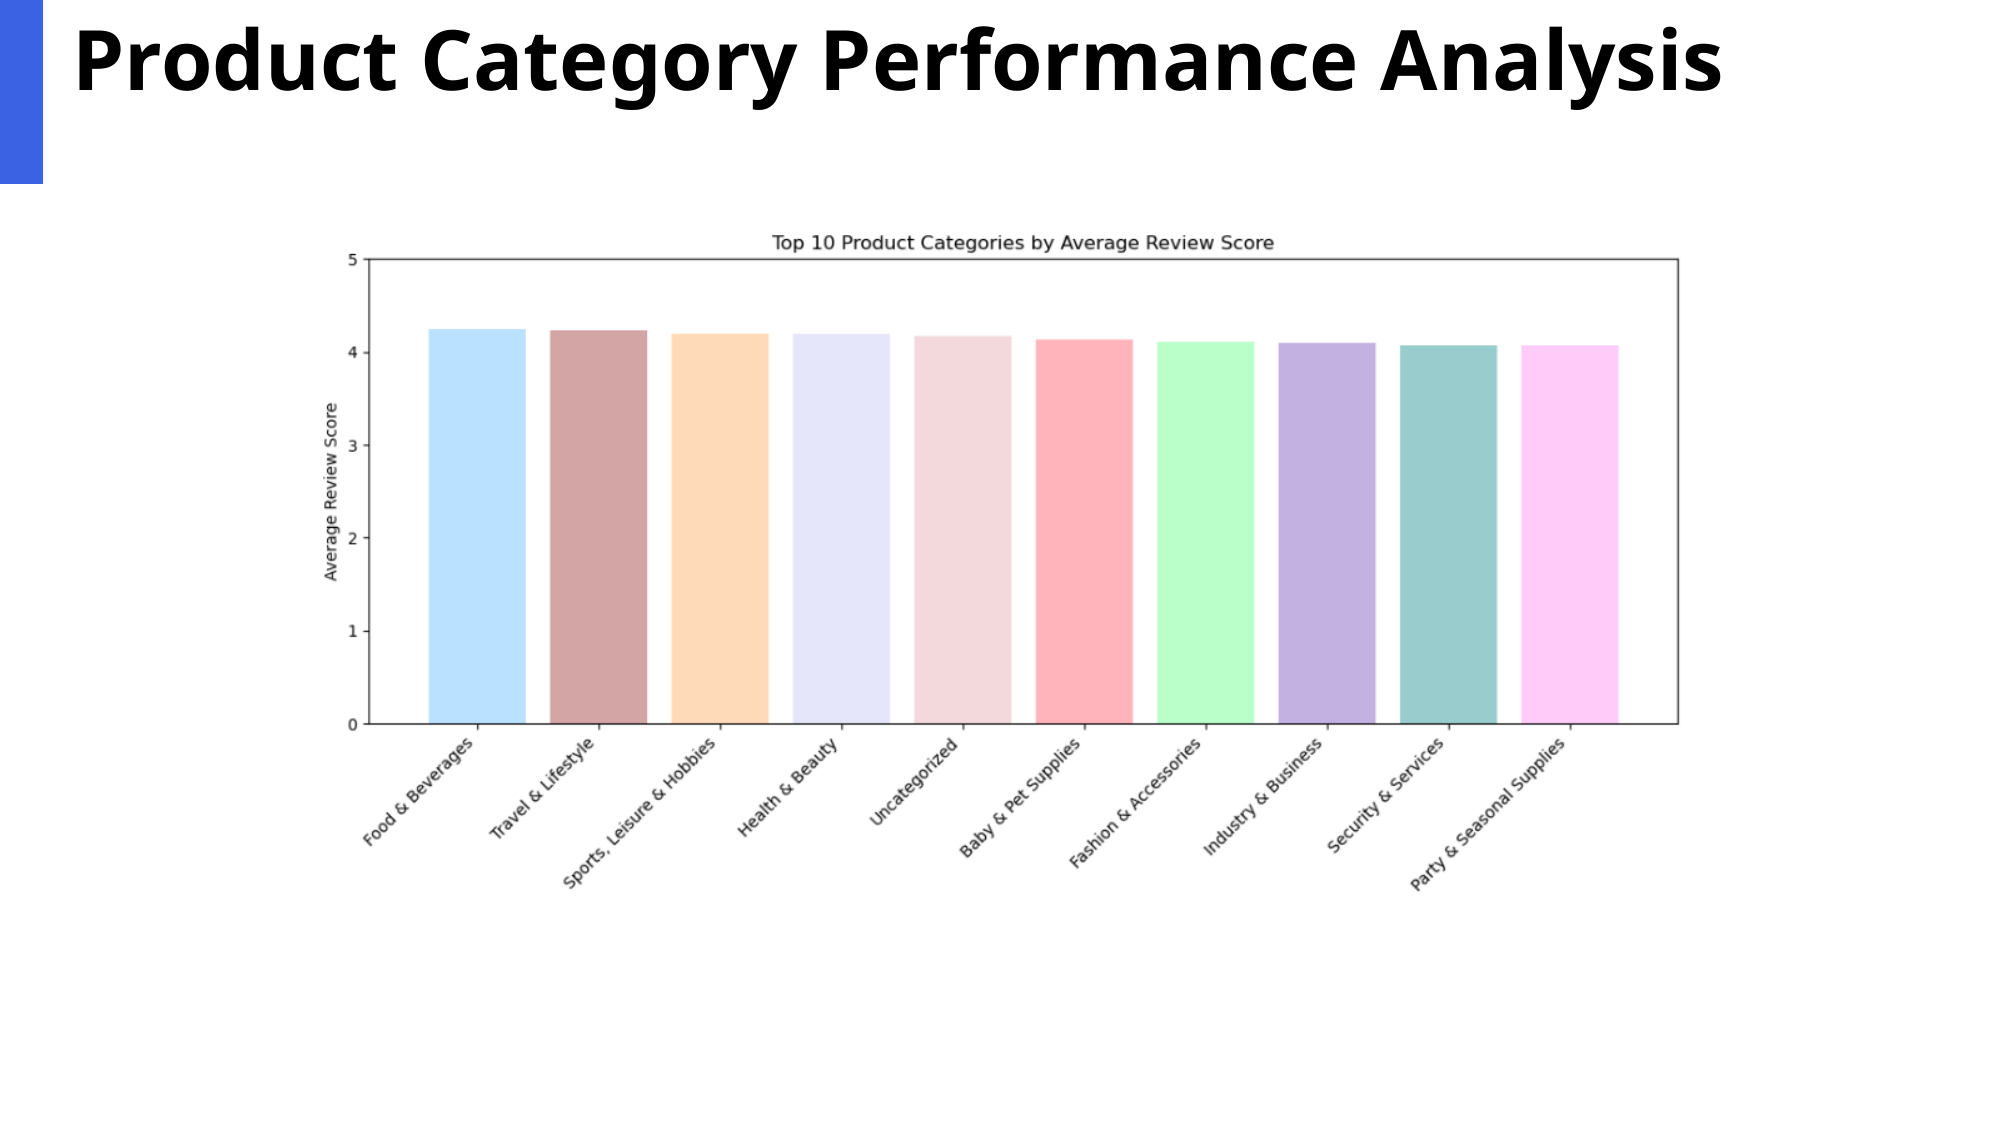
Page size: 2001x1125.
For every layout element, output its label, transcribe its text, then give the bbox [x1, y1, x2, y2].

text_box Product Category Performance Analysis [57, 8, 1783, 120]
text_box [0, 0, 44, 185]
picture [316, 229, 1683, 896]
